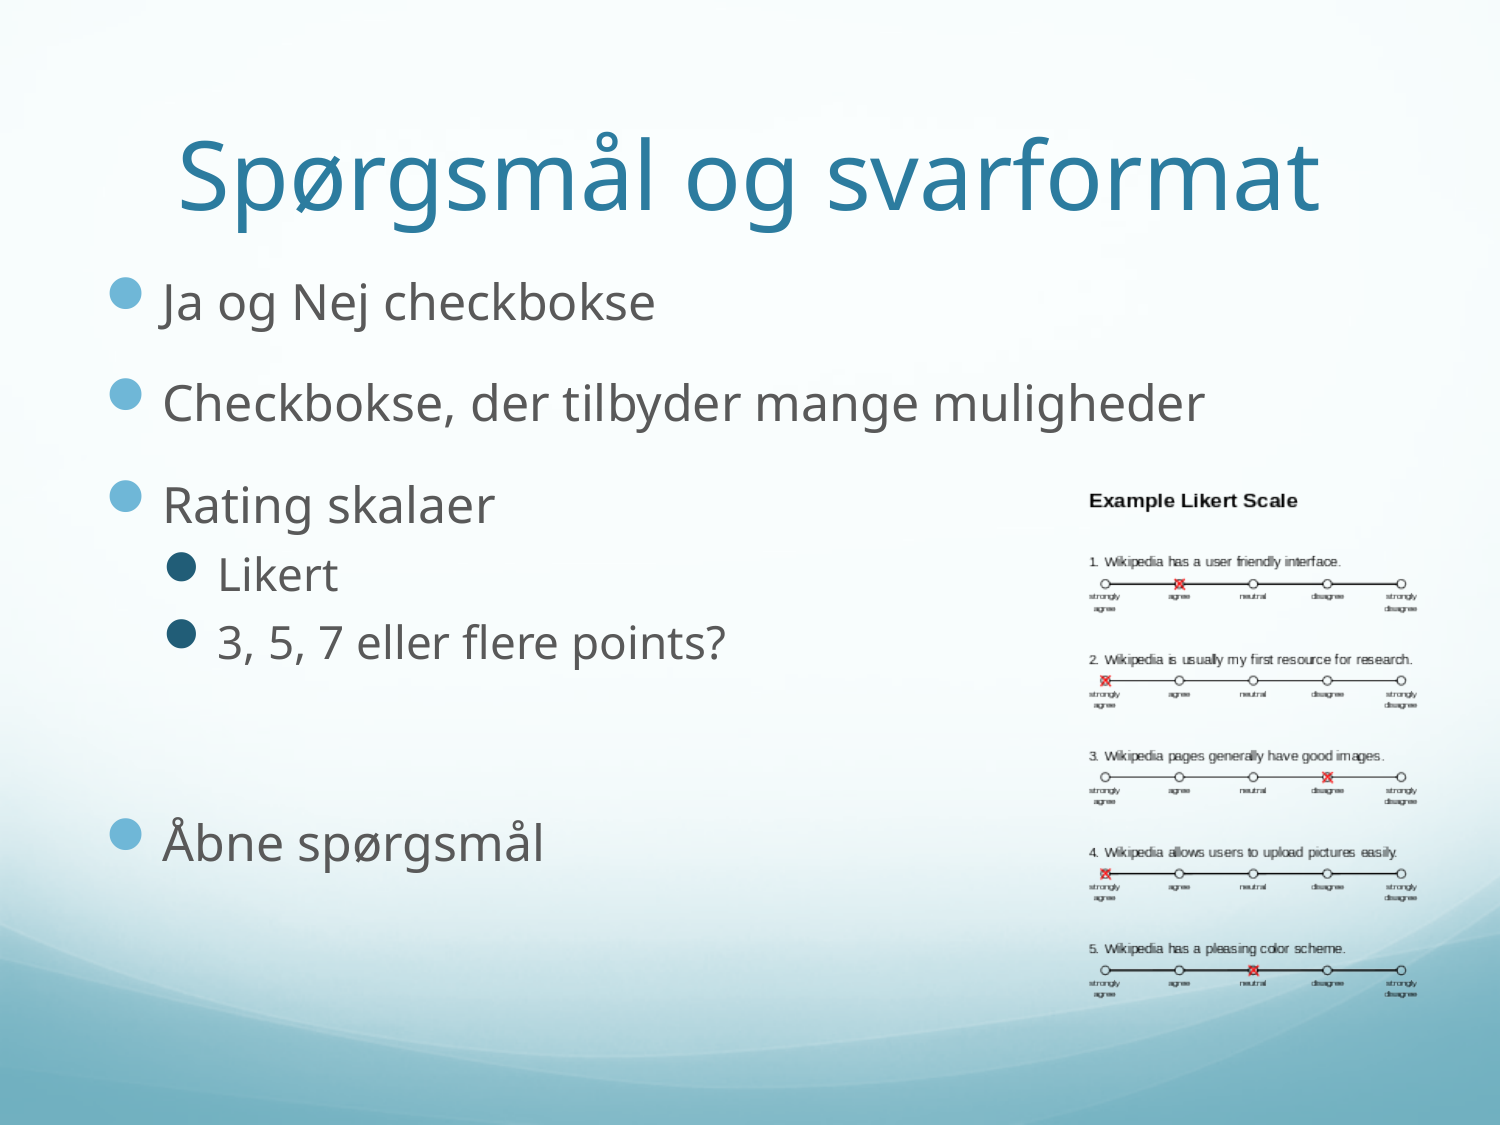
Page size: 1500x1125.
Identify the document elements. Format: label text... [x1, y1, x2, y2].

picture [1082, 485, 1426, 1006]
list Ja og Nej checkbokse Checkbokse, der tilbyder mange muligheder Rating skalaer Likert 3, 5, 7 eller flere points? Åbne spørgsmål [90, 262, 1410, 975]
title Spørgsmål og svarformat [90, 17, 1410, 237]
